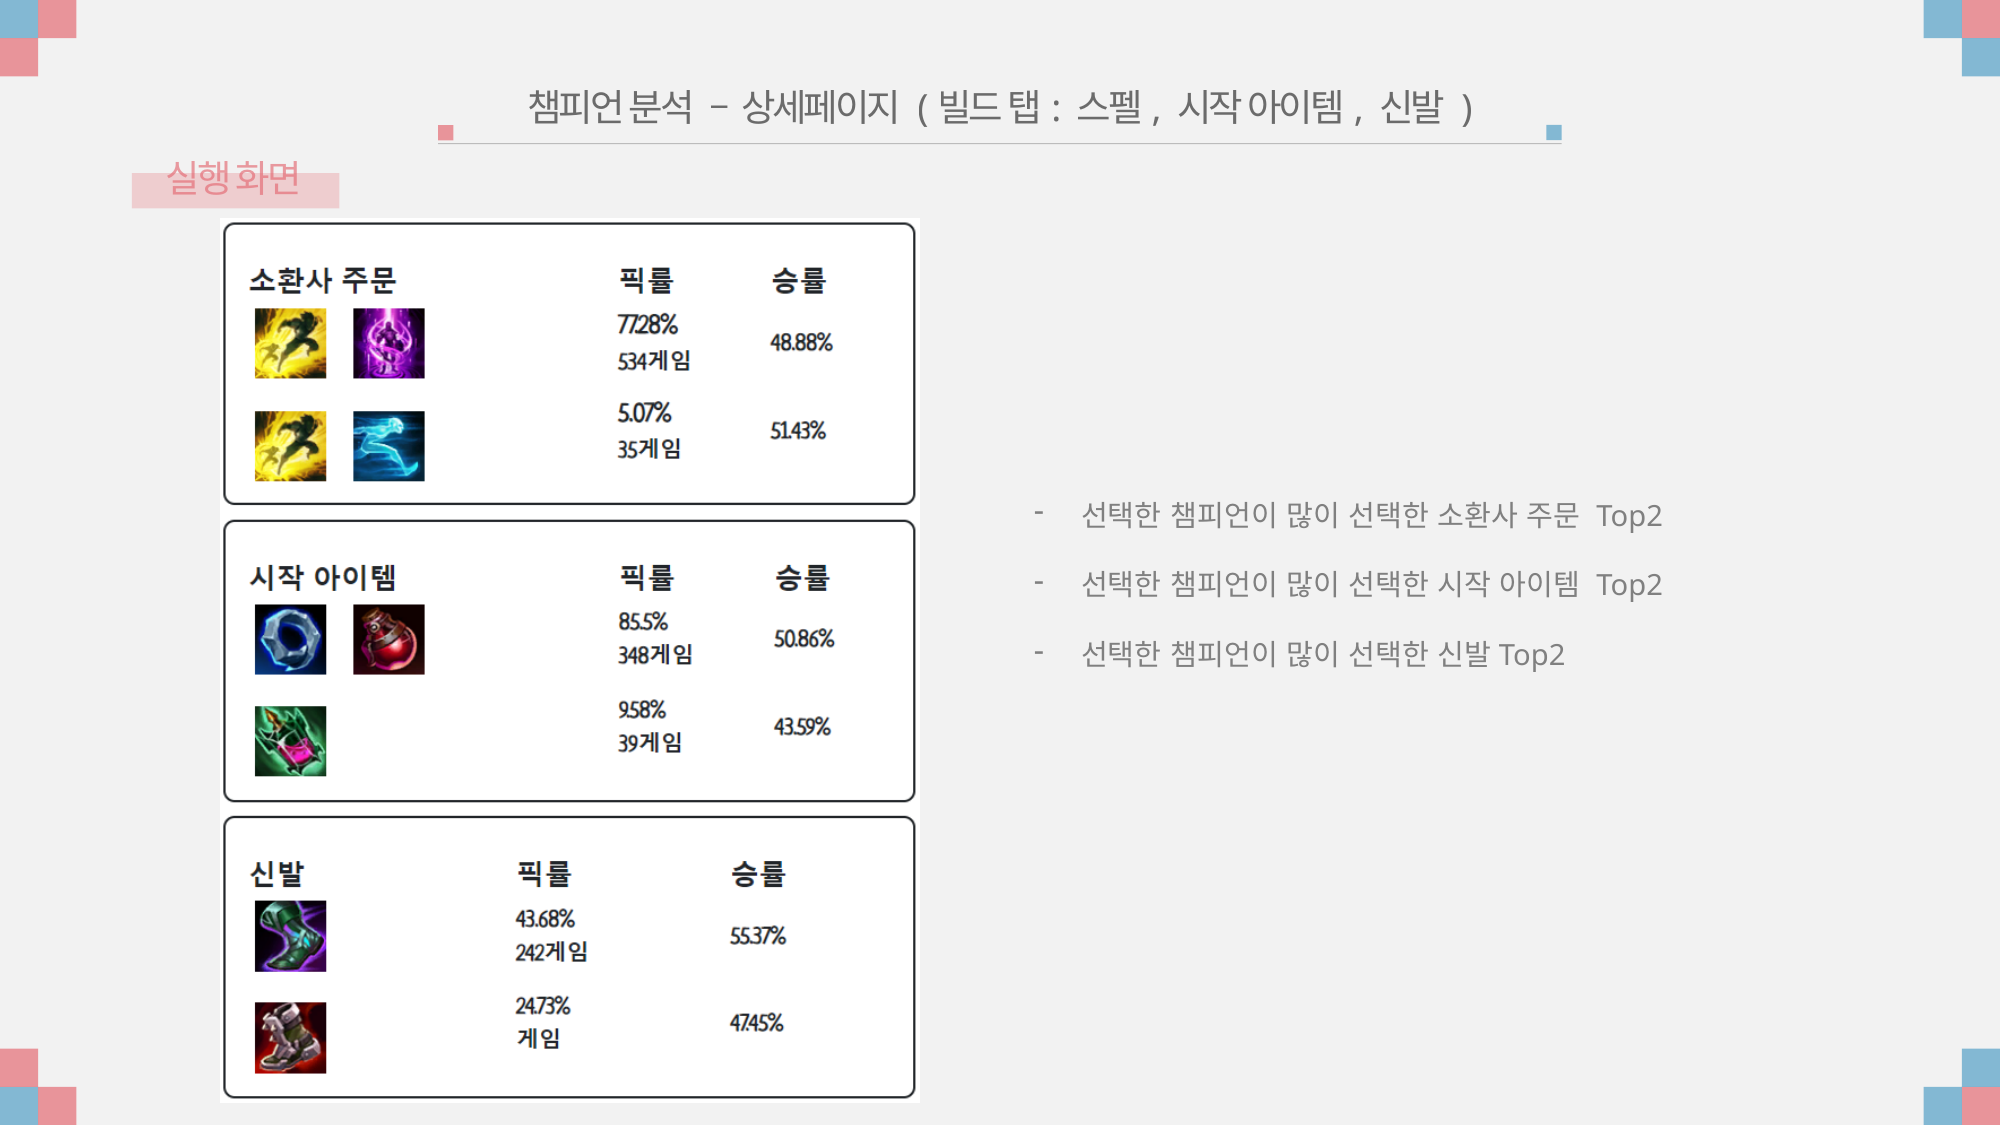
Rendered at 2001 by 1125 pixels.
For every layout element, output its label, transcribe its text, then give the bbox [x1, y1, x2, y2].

picture [220, 218, 920, 1103]
text_box [0, 0, 37, 37]
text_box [127, 147, 341, 209]
text_box [37, 1086, 77, 1125]
text_box [1545, 124, 1563, 141]
text_box [1963, 0, 2000, 37]
text_box [1923, 0, 1963, 39]
text_box [1923, 1086, 1963, 1125]
text_box [0, 1048, 39, 1088]
text_box 챔피언 분석 – 상세페이지 (빌드 탭: 스펠, 시작 아이템, 신발 ) [512, 76, 1488, 137]
text_box [1961, 1048, 2000, 1088]
text_box [0, 1088, 37, 1125]
text_box [1961, 37, 2000, 77]
text_box [0, 37, 39, 77]
text_box [437, 124, 455, 142]
text_box [37, 0, 77, 39]
text_box [1963, 1088, 2000, 1125]
text_box 선택한 챔피언이 많이 선택한 소환사 주문 Top2 선택한 챔피언이 많이 선택한 시작 아이템 Top2 선택한 챔피언이 많이 선택한 신발Top2 [1019, 454, 1780, 679]
